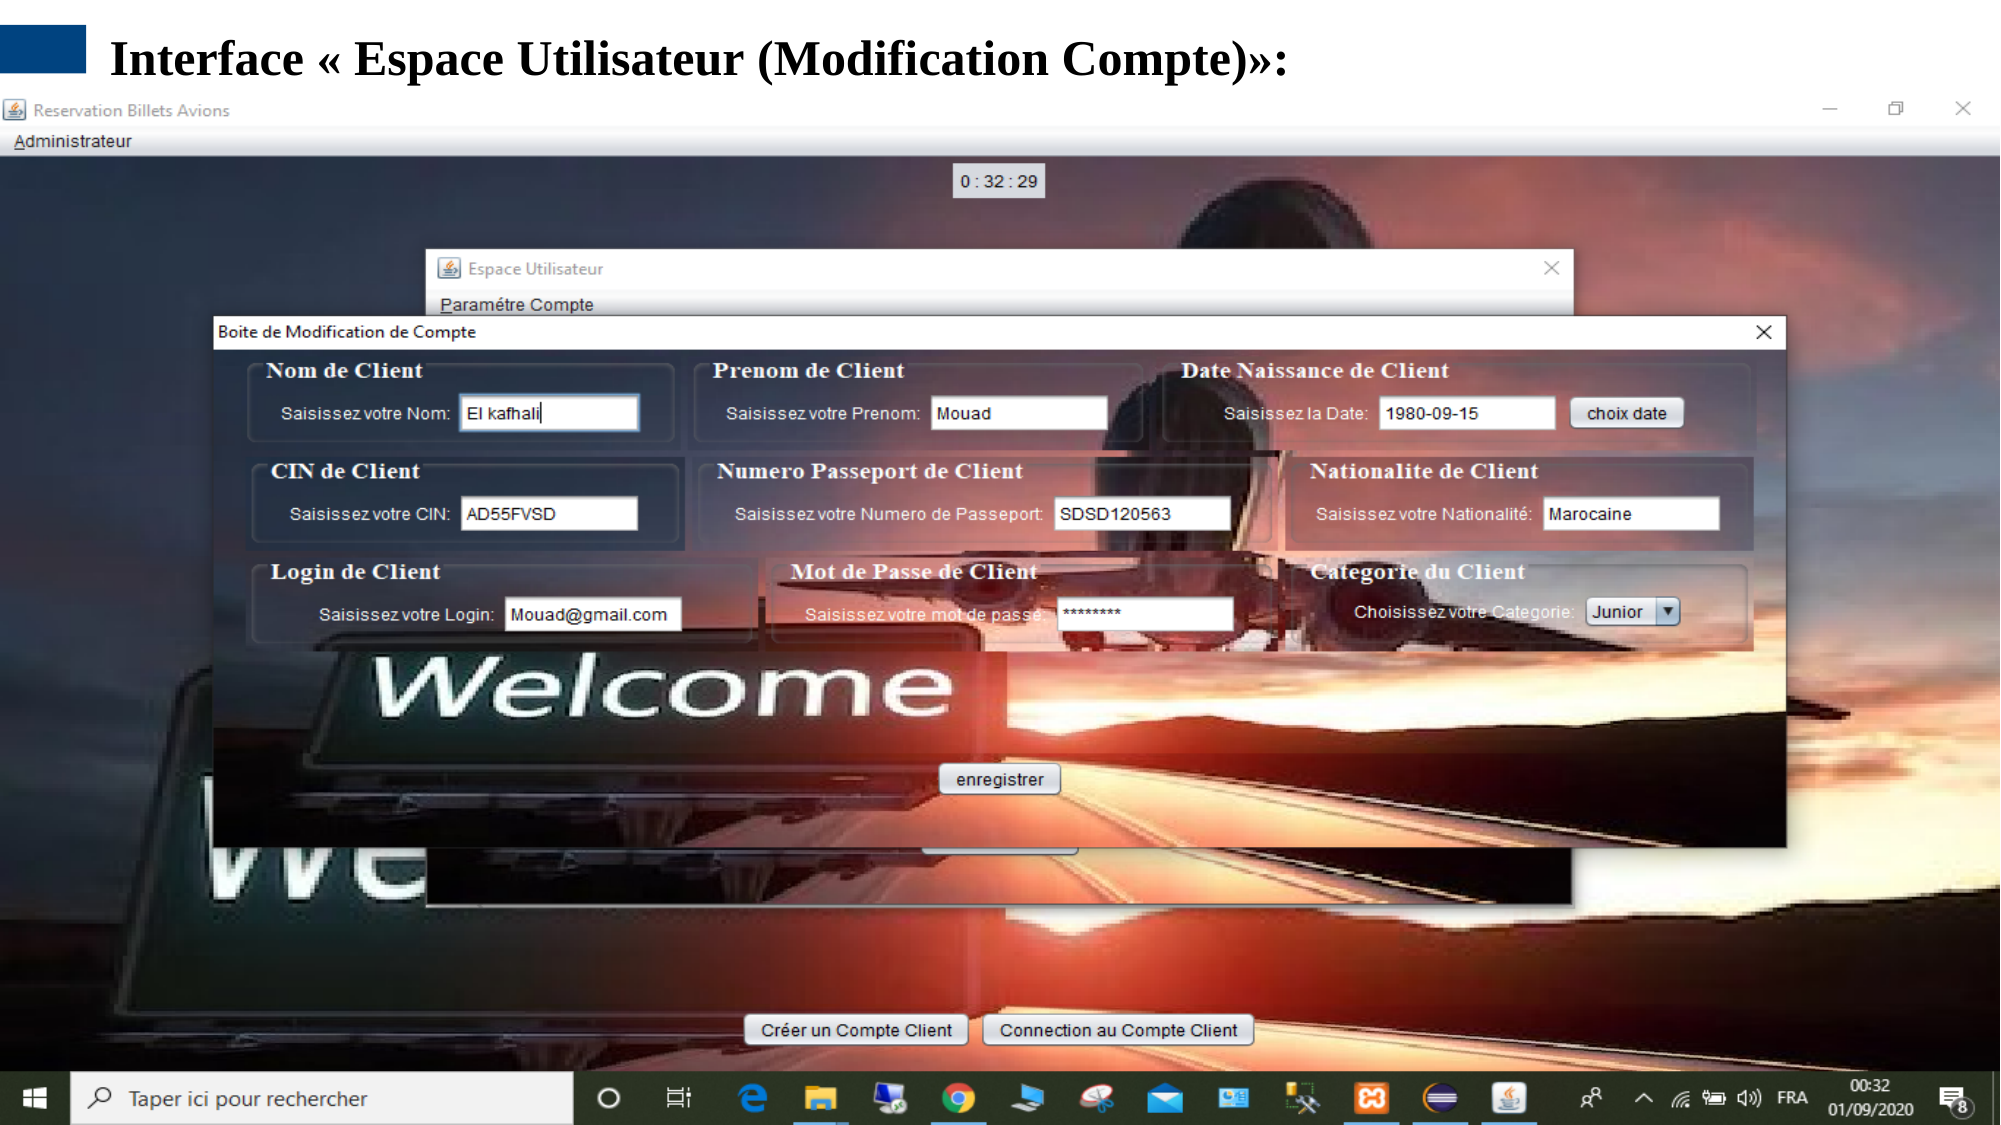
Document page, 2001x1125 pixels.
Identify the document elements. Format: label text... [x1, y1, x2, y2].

picture [0, 95, 2000, 1125]
text_box [0, 24, 87, 74]
subtitle Interface « Espace Utilisateur (Modification Compte)»: [0, 24, 1450, 95]
